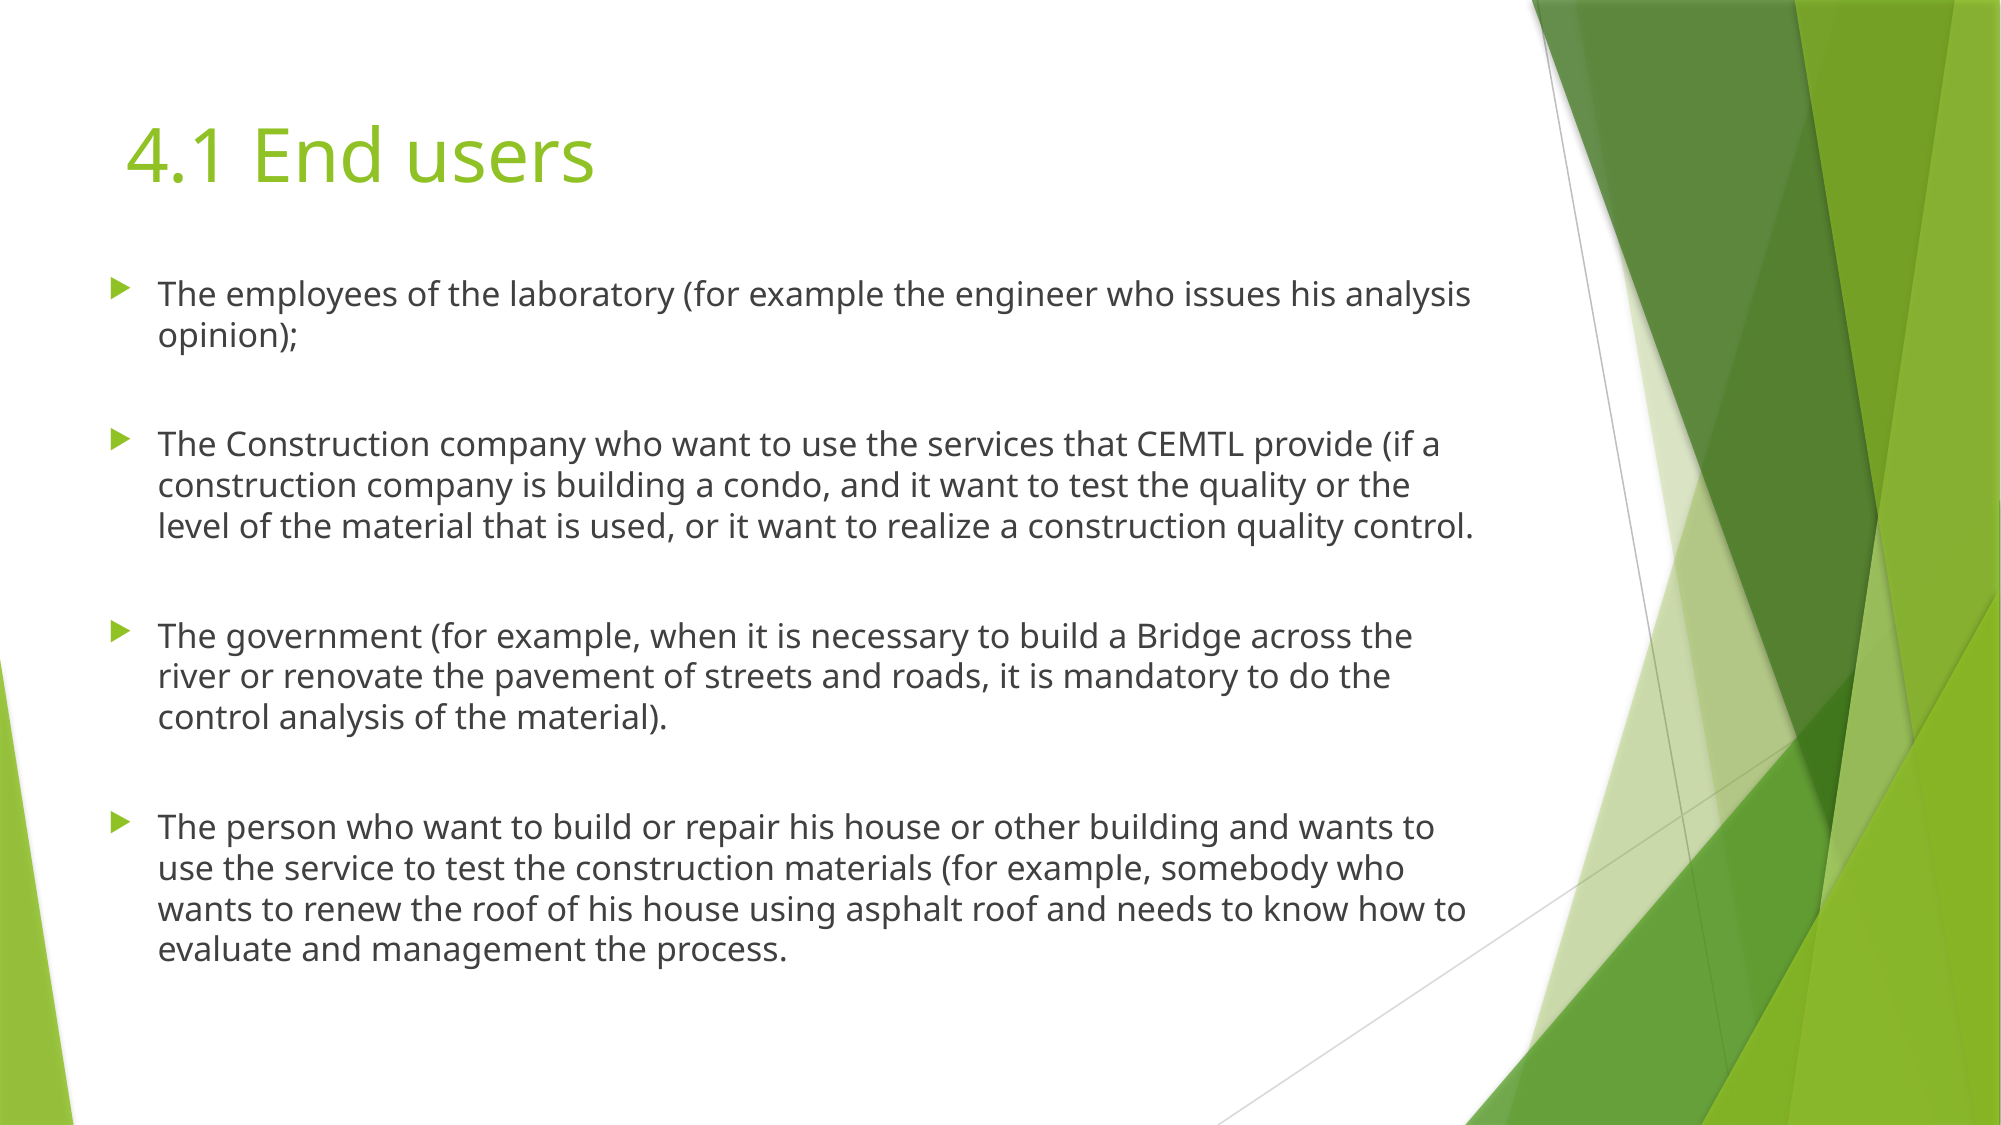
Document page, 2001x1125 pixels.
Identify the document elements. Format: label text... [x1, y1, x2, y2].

title 4.1 End users [111, 99, 1522, 317]
list The employees of the laboratory (for example the engineer who issues his analysis opinion); The Construction company who want to use the services that CEMTL provide (if a construction company is building a condo, and it want to test the quality or the level of the material that is used, or it want to realize a construction quality control. The government (for example, when it is necessary to build a Bridge across the river or renovate the pavement of streets and roads, it is mandatory to do the control analysis of the material). The person who want to build or repair his house or other building and wants to use the service to test the construction materials (for example, somebody who wants to renew the roof of his house using asphalt roof and needs to know how to evaluate and management the process. [93, 264, 1504, 1082]
